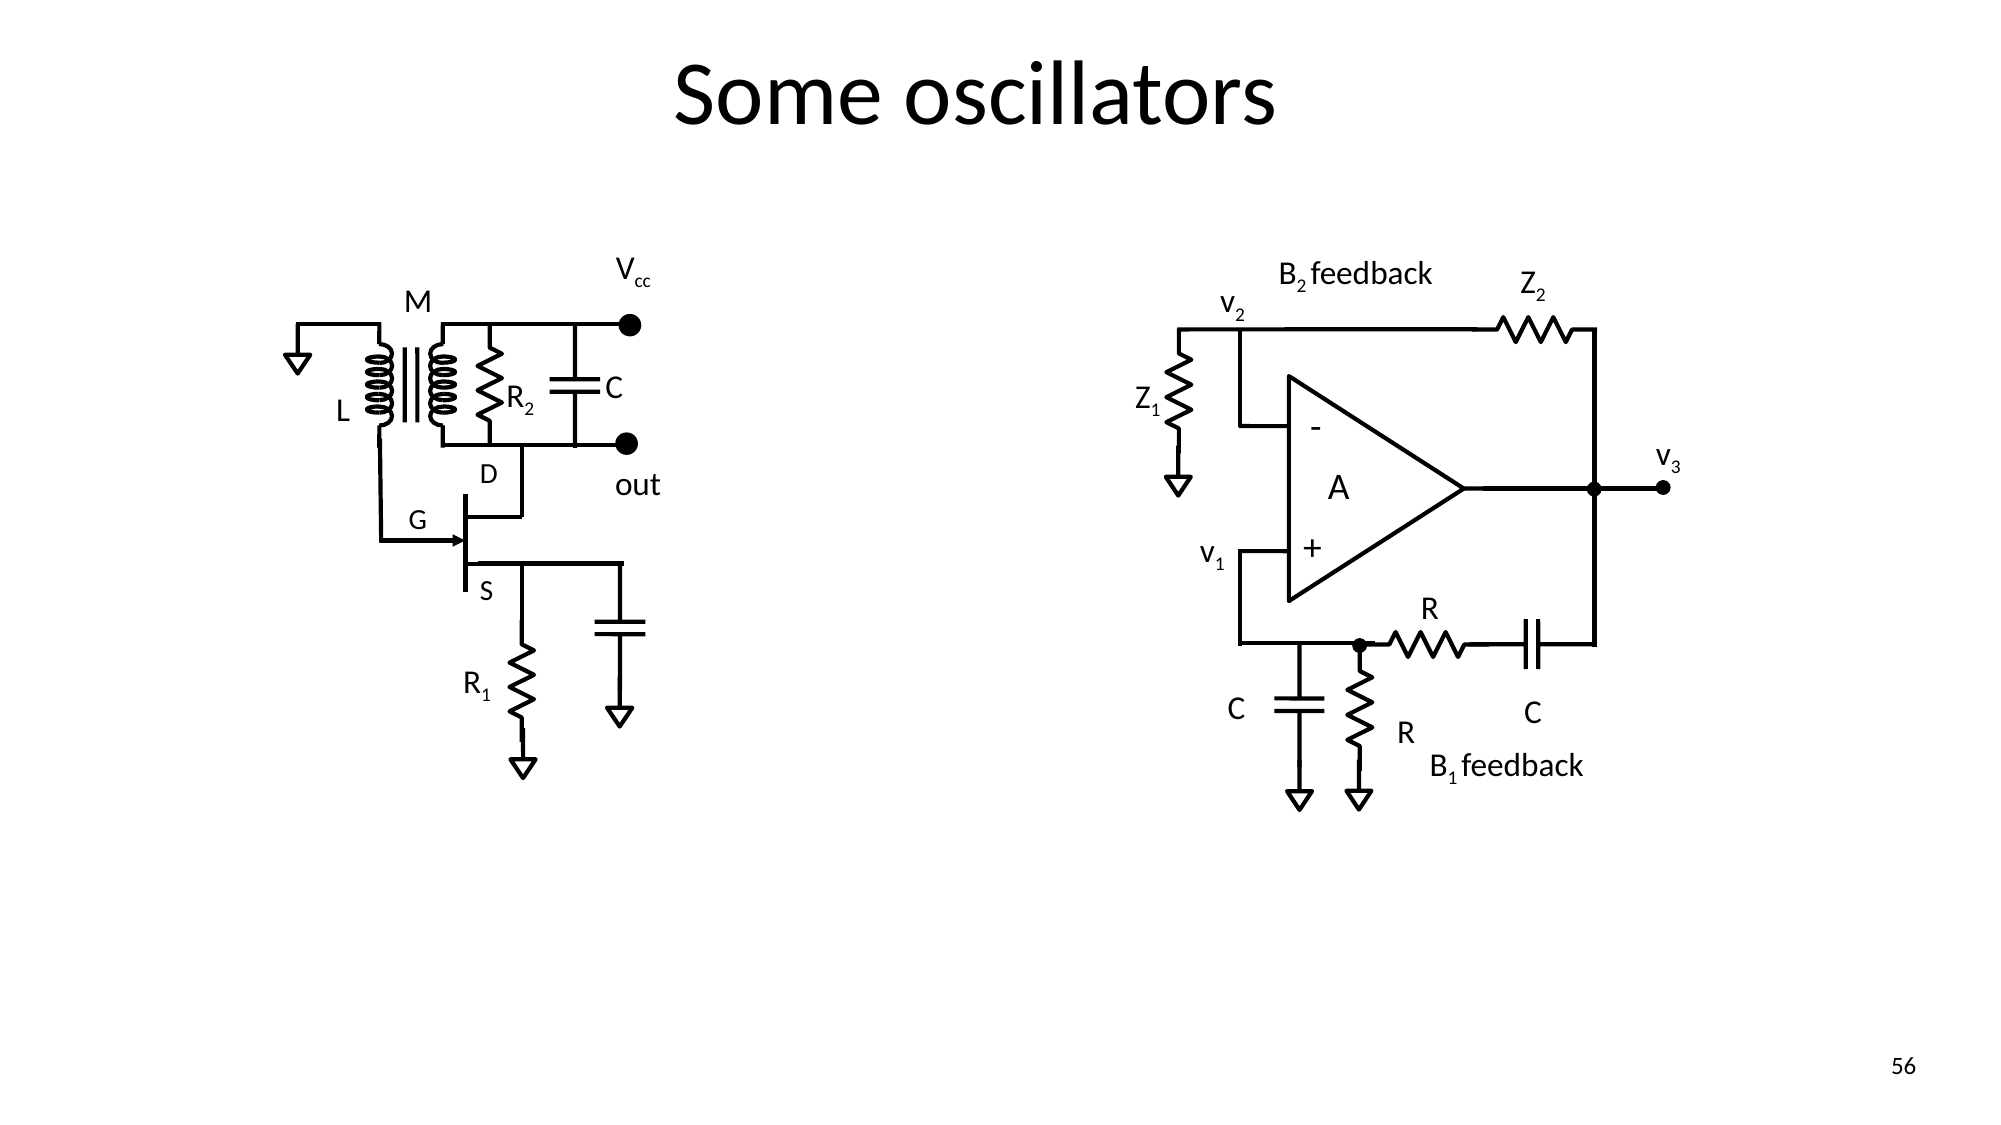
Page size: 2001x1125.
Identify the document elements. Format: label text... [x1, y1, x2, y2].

text_box Some oscillators [30, 25, 1922, 151]
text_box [1120, 243, 1730, 1025]
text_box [270, 238, 719, 984]
slide_number 56 [1573, 731, 1924, 1125]
